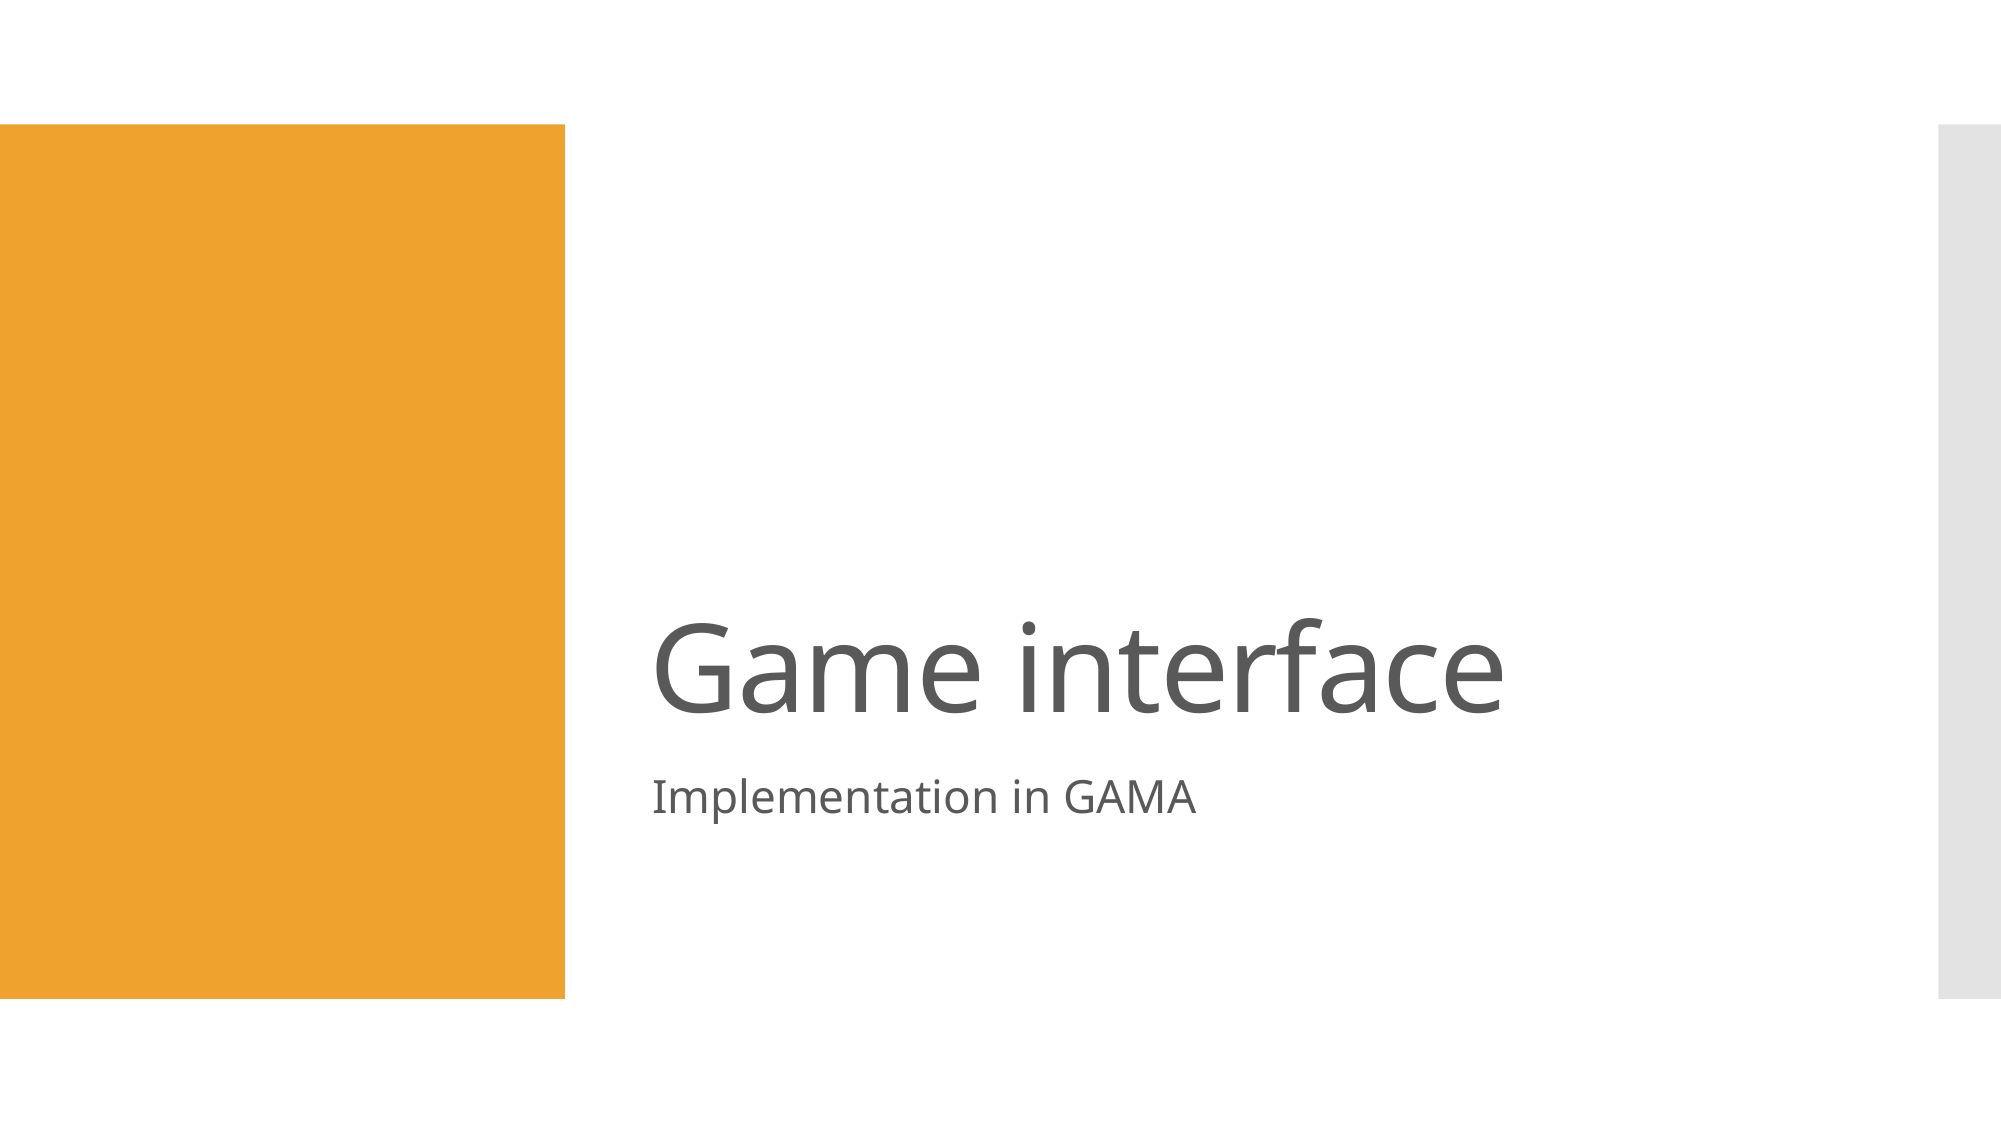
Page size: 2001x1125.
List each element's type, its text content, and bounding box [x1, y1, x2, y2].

title Game interface [634, 213, 1835, 747]
list Implementation in GAMA [637, 766, 1838, 917]
